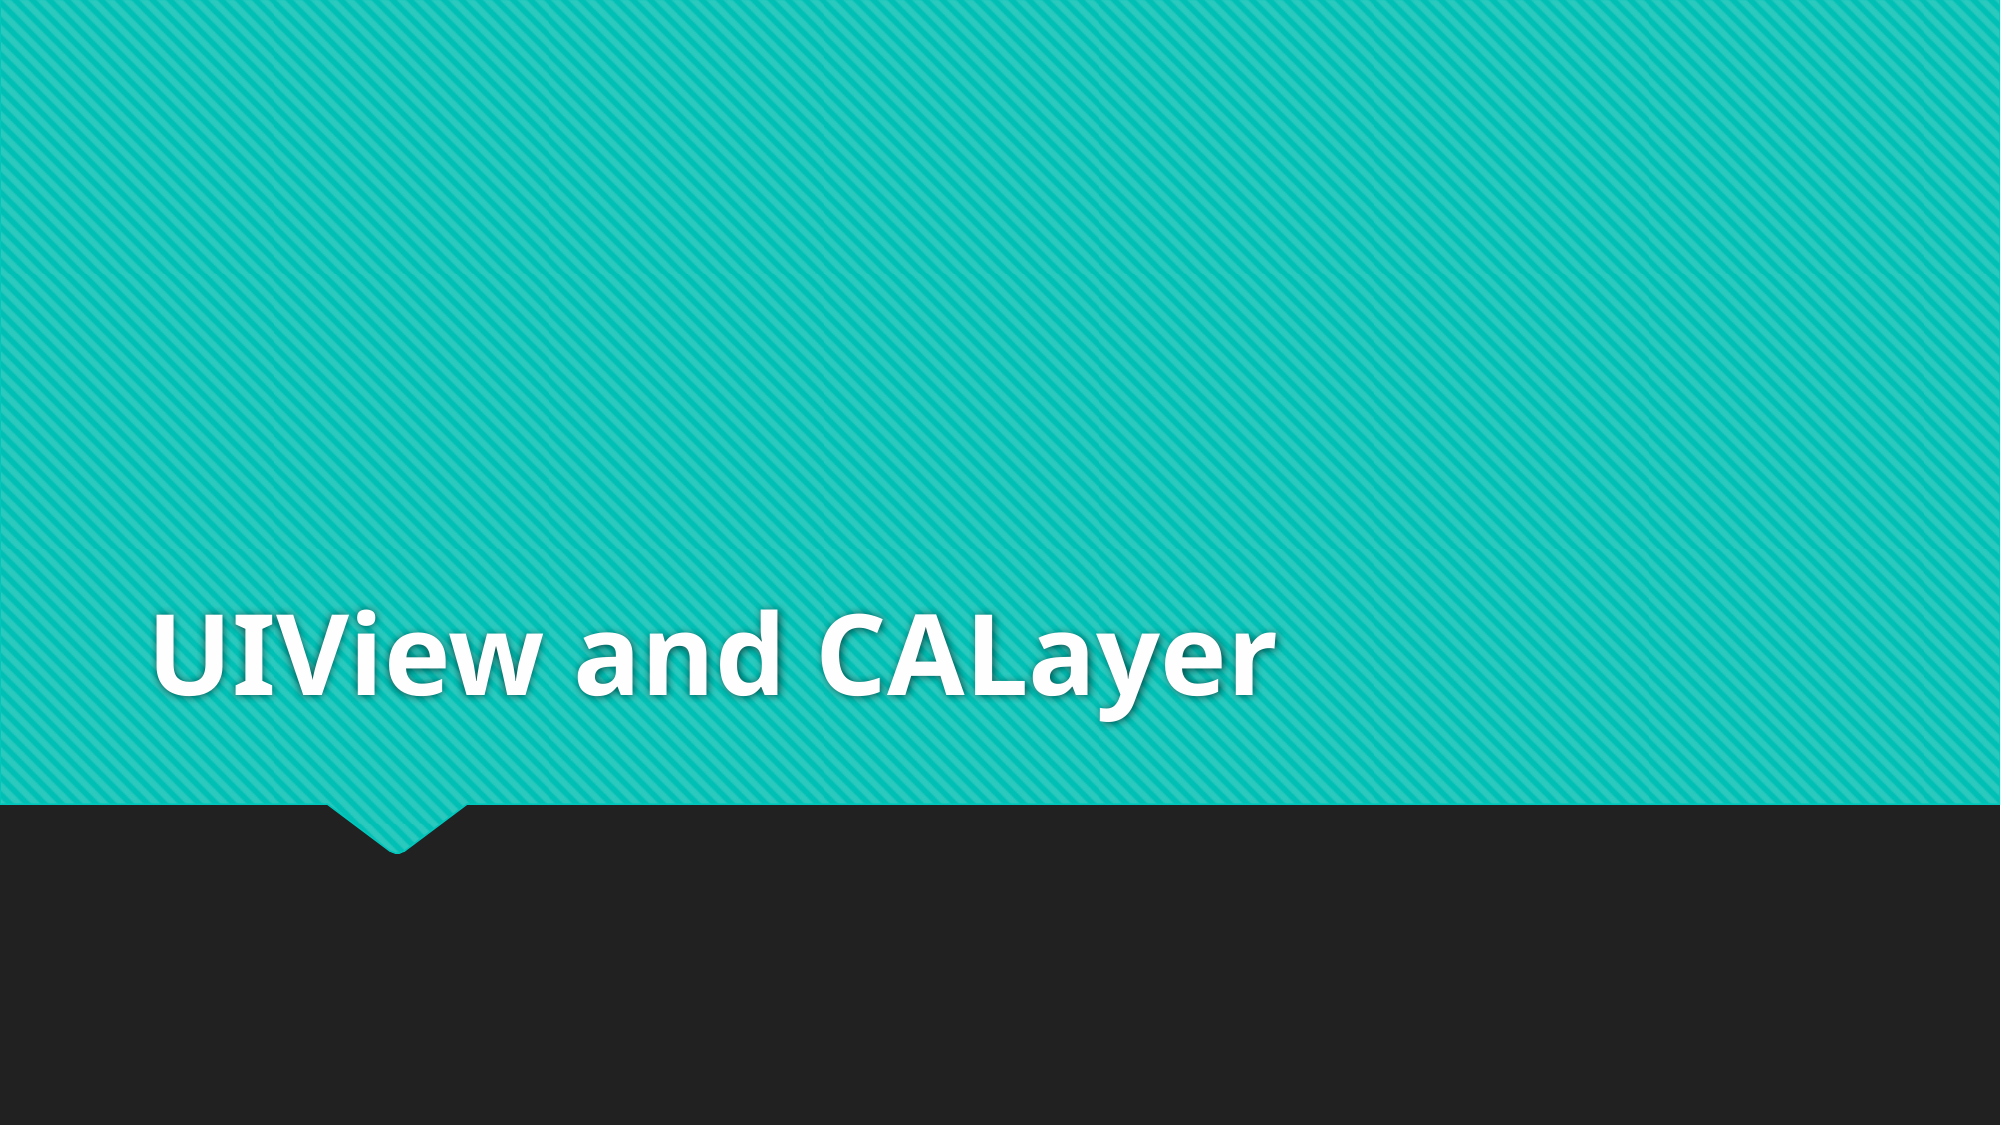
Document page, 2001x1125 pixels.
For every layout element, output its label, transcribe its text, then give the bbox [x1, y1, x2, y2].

title UIView and CALayer [132, 237, 1868, 726]
